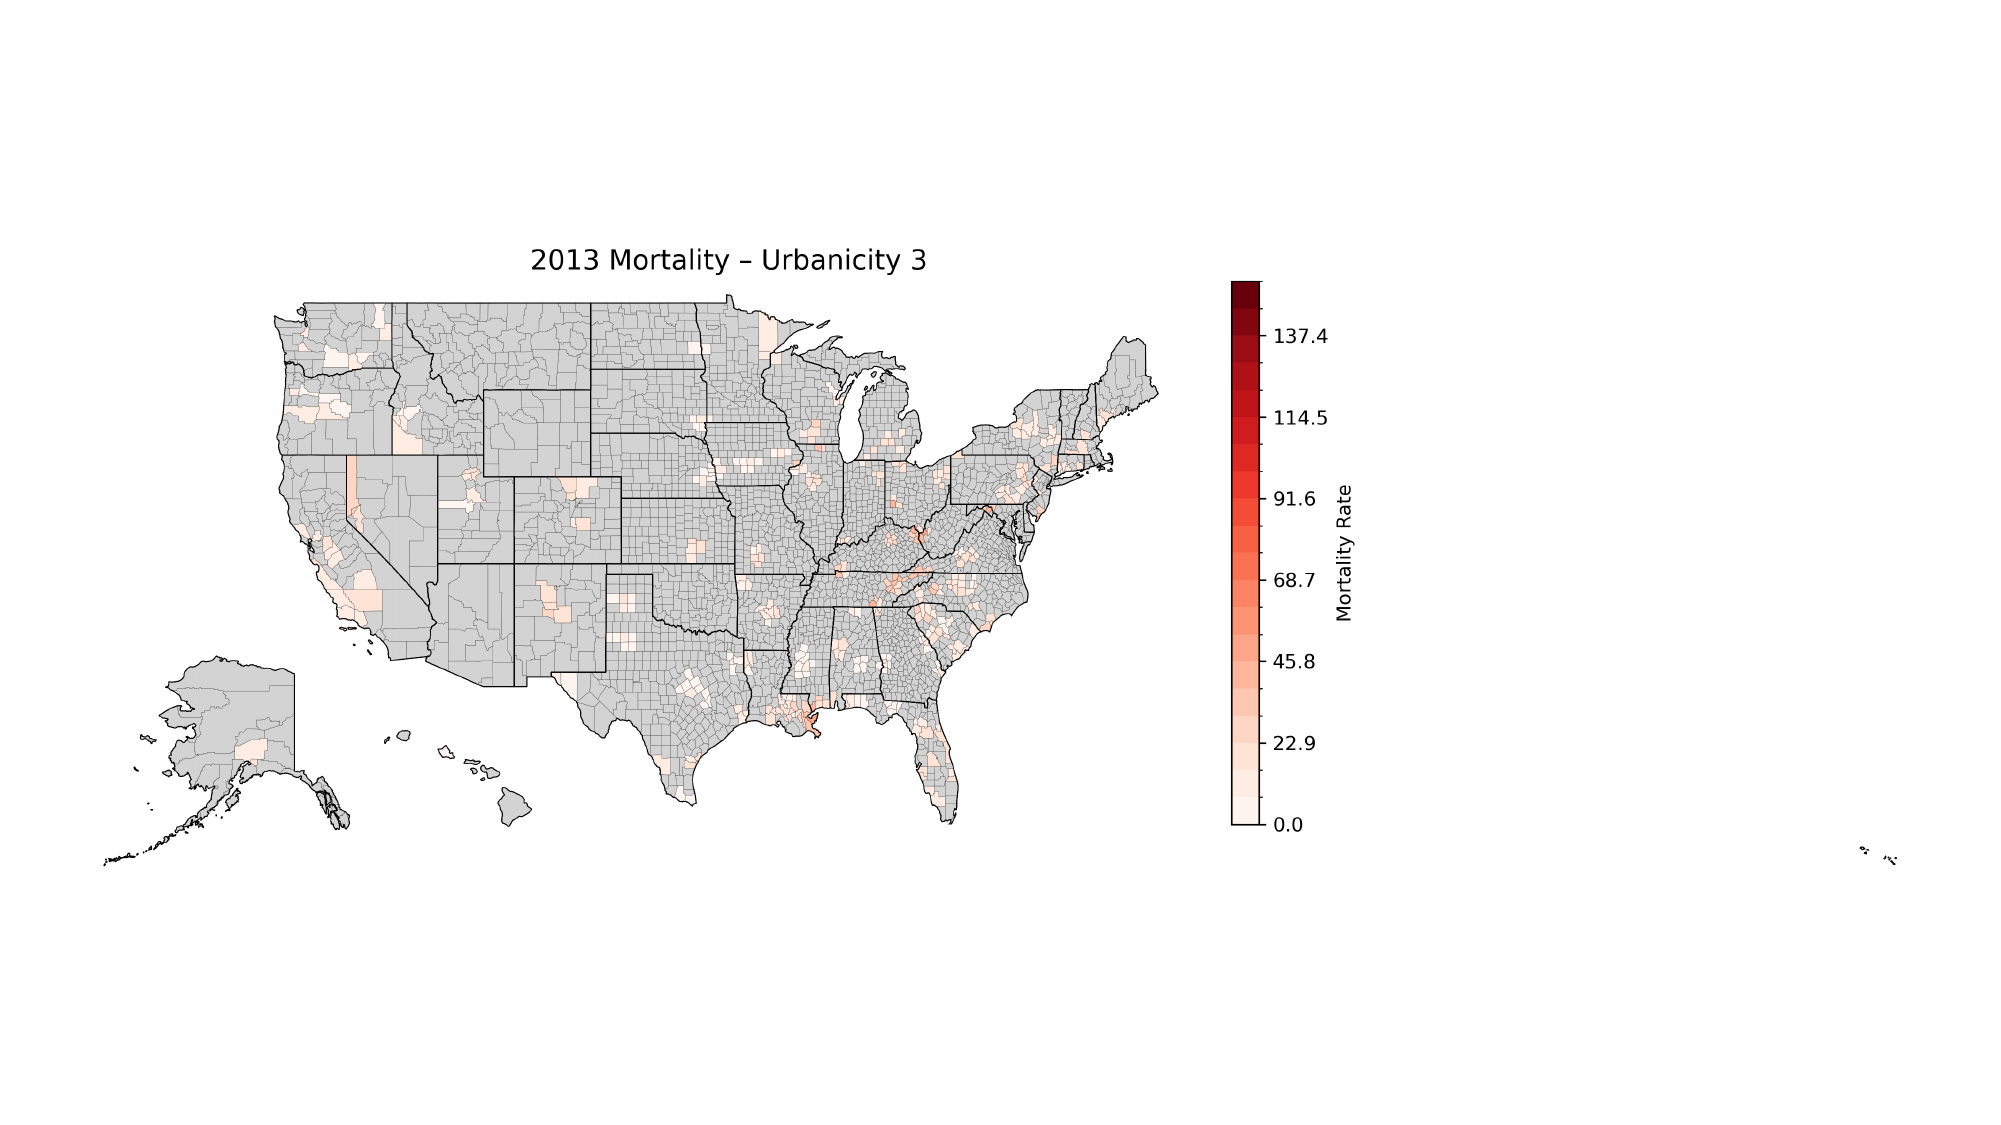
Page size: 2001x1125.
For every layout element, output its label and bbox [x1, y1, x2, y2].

picture [0, 234, 2000, 891]
